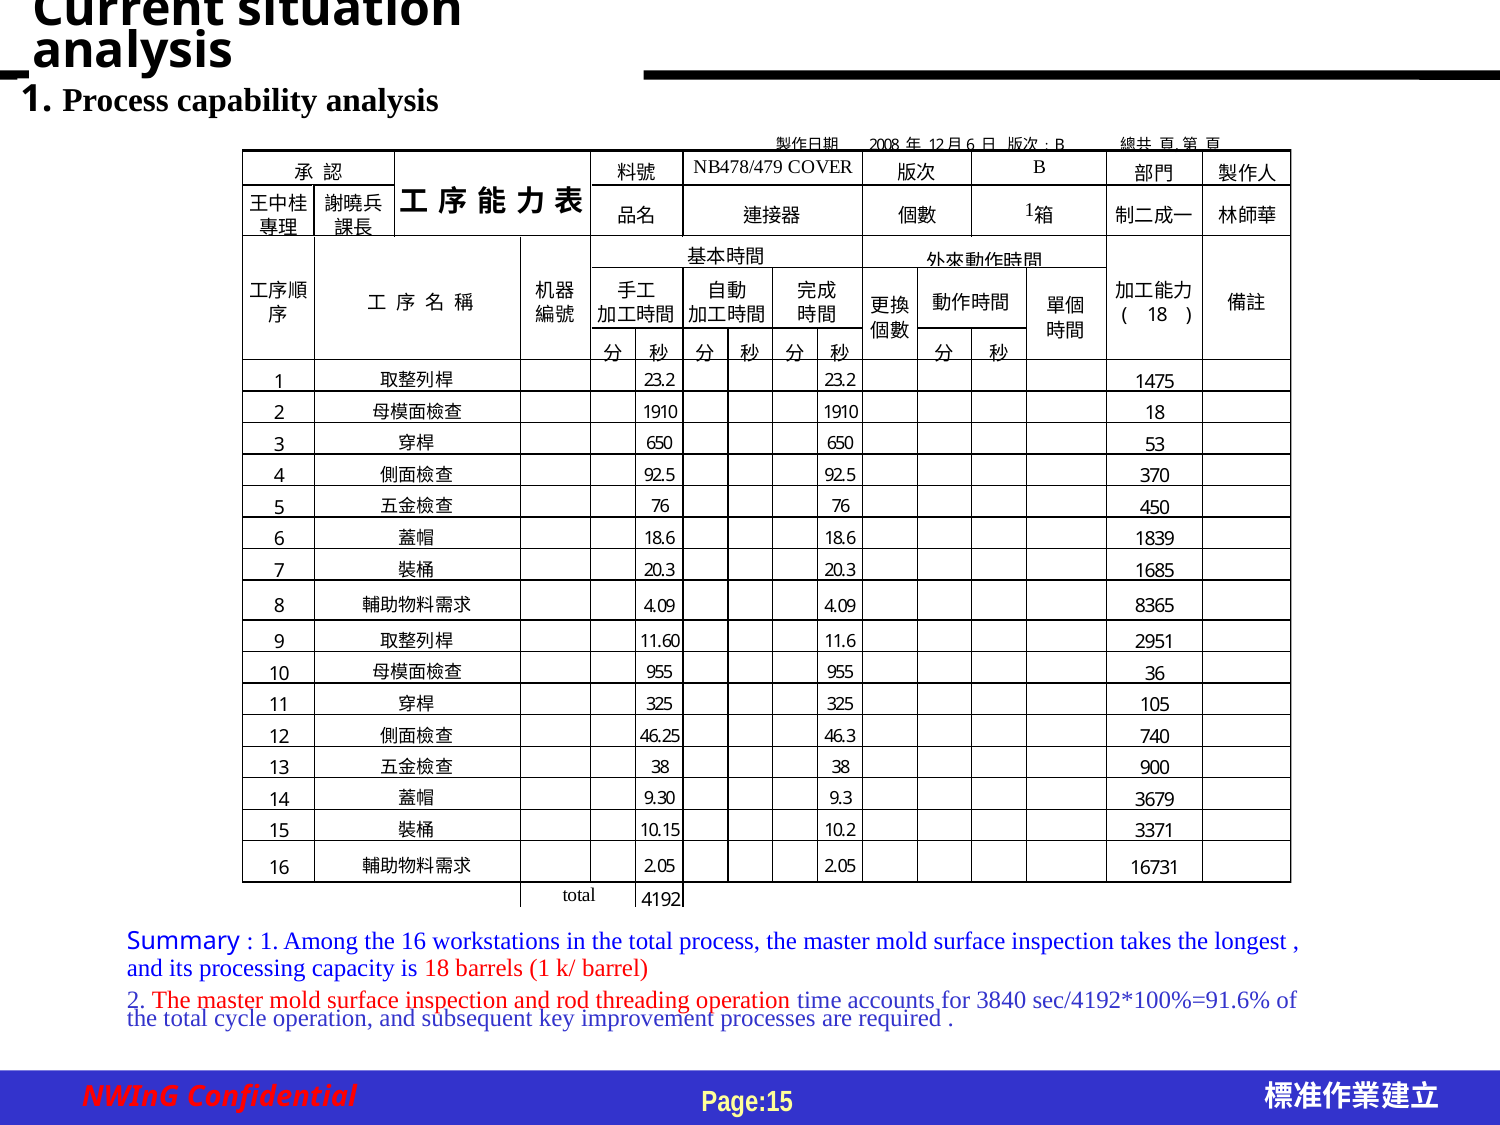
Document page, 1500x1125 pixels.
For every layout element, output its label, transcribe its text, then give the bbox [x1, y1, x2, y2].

text_box Current situation analysis [29, 0, 644, 84]
text_box 1. Process capability analysis [17, 78, 479, 125]
text_box Summary : 1. Among the 16 workstations in the total process, the master mold surface inspection takes the longest , and its processing capacity is 18 barrels (1 k/ barrel) 2. The master mold surface inspection and rod threading operation time accounts for 3840 sec/4192*100%=91.6% of the total cycle operation, and subsequent key improvement processes are required . [112, 920, 1338, 1038]
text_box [241, 124, 1294, 909]
